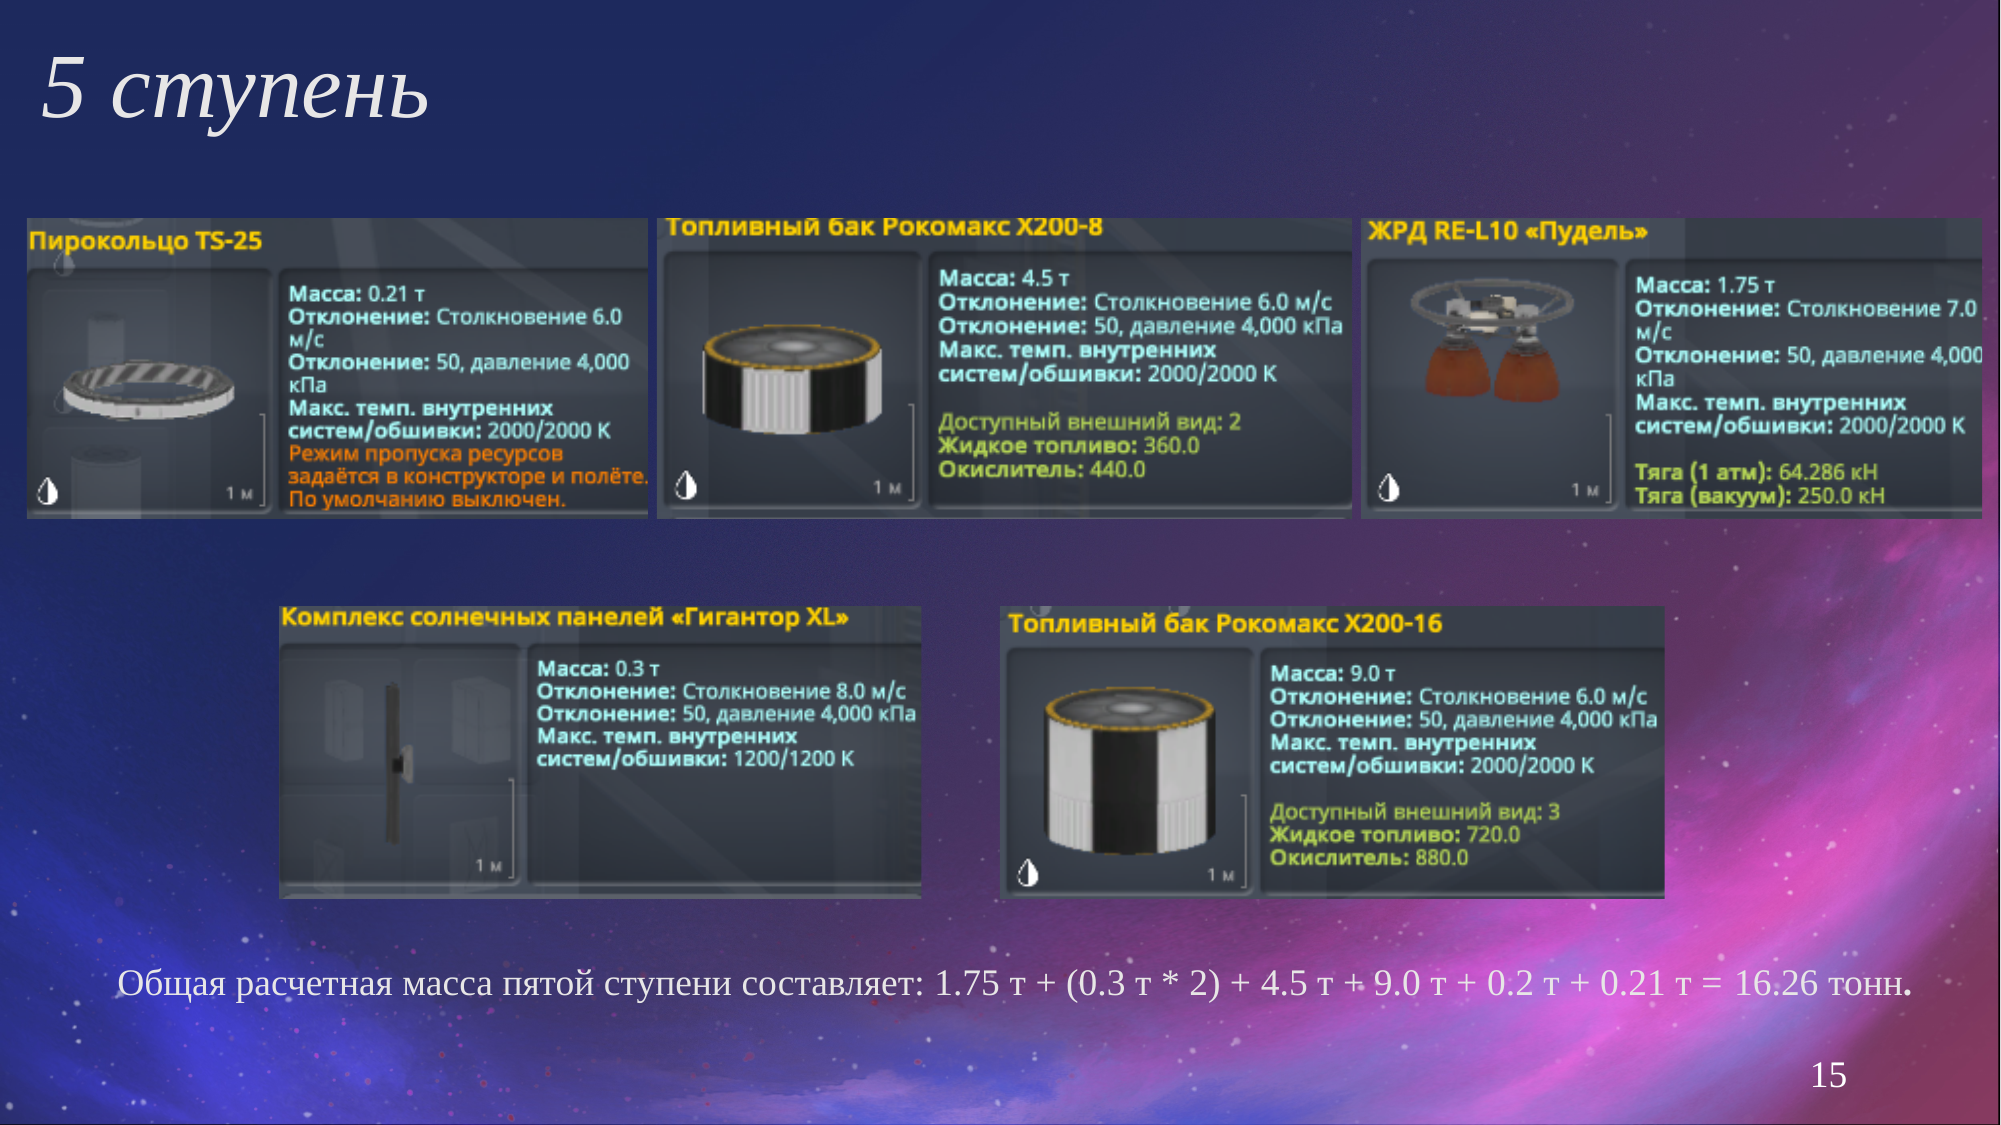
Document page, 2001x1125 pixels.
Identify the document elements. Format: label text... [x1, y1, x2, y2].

title 5 ступень [26, 0, 1752, 197]
picture [0, 0, 2001, 1125]
text_box Общая расчетная масса пятой ступени составляет: 1.75 т + (0.3 т * 2) + 4.5 т + 9.0 т + 0.2 т + 0.21 т = 16.26 тонн. [102, 950, 1965, 1056]
slide_number 15 [1412, 1042, 1863, 1103]
